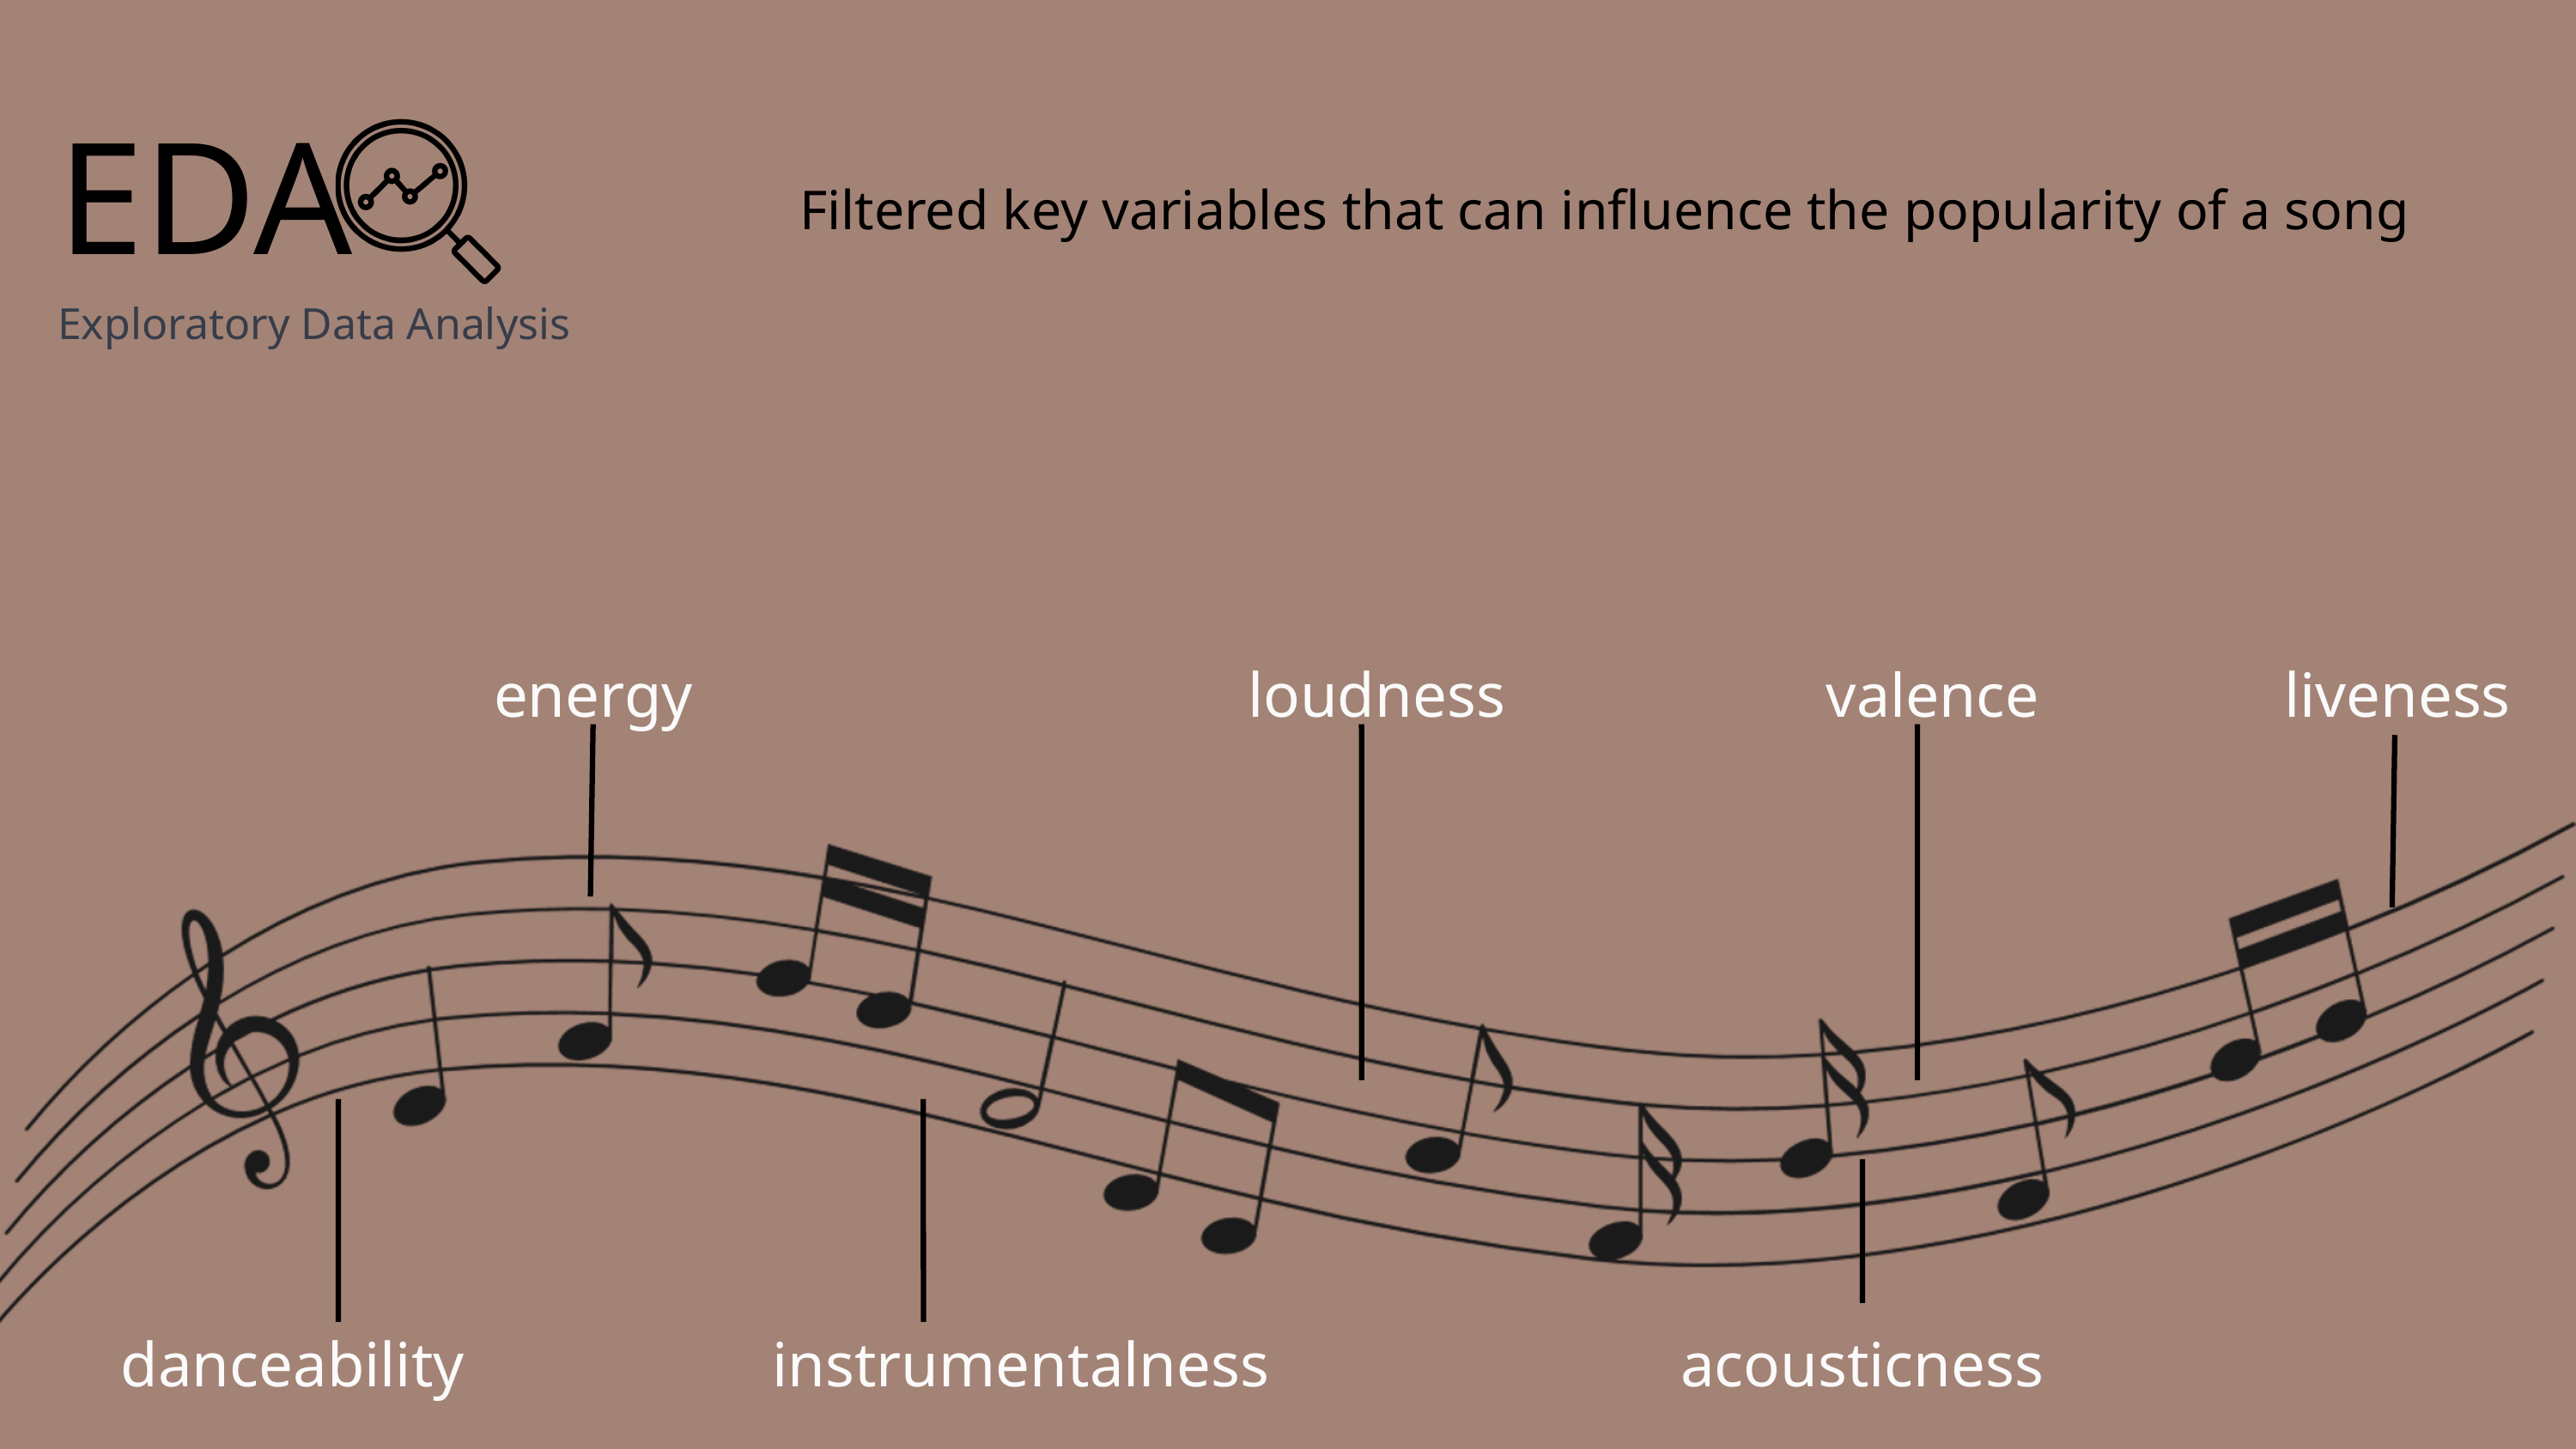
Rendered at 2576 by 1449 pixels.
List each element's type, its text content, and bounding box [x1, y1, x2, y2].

text_box liveness [2251, 644, 2544, 730]
text_box Filtered key variables that can influence the popularity of a song [799, 165, 2416, 240]
text_box instrumentalness [729, 1313, 1314, 1399]
text_box valence [1786, 644, 2079, 730]
text_box danceability [73, 1313, 512, 1399]
text_box loudness [1230, 644, 1523, 730]
text_box acousticness [1643, 1313, 2081, 1399]
text_box EDA [58, 130, 354, 286]
text_box [0, 821, 2576, 1340]
text_box energy [483, 644, 703, 730]
text_box [335, 112, 501, 284]
text_box Exploratory Data Analysis [58, 288, 691, 349]
